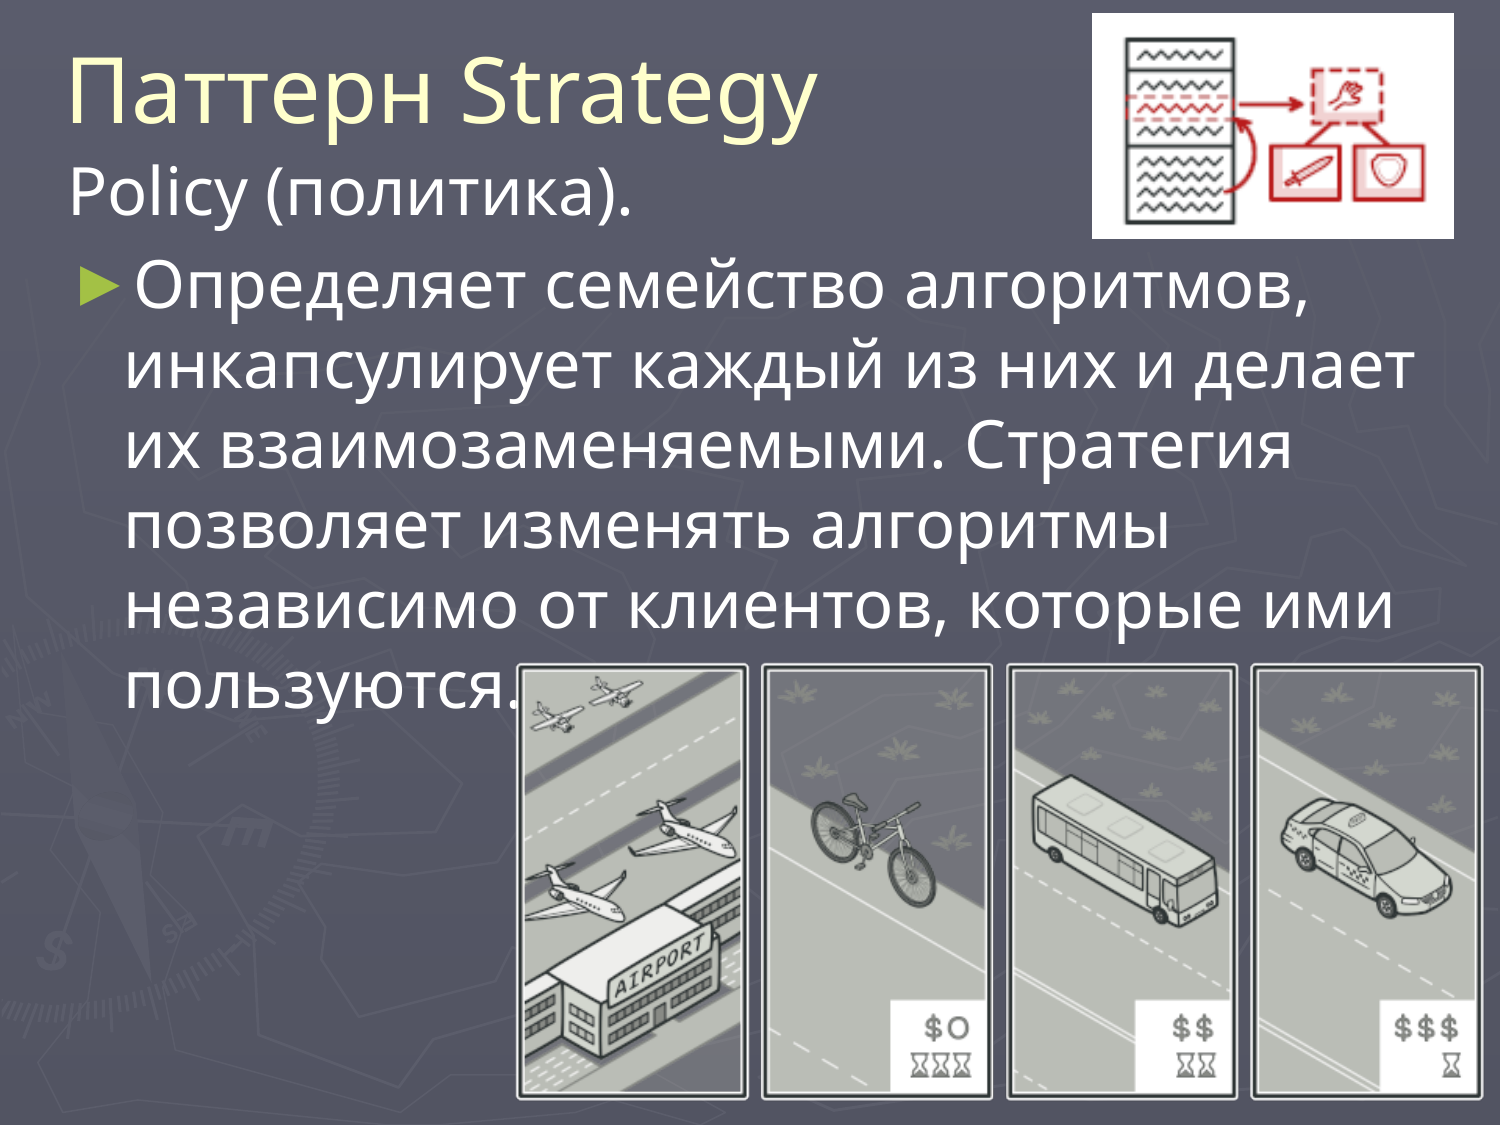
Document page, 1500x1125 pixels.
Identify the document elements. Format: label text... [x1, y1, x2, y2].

picture [1092, 13, 1455, 240]
list Policy (политика). Определяет семейство алгоритмов, инкапсулирует каждый из них и делает их взаимозаменяемыми. Стратегия позволяет изменять алгоритмы независимо от клиентов, которые ими пользуются. [52, 140, 1454, 879]
picture [499, 647, 1500, 1117]
title Паттерн Strategy [49, 37, 1087, 138]
